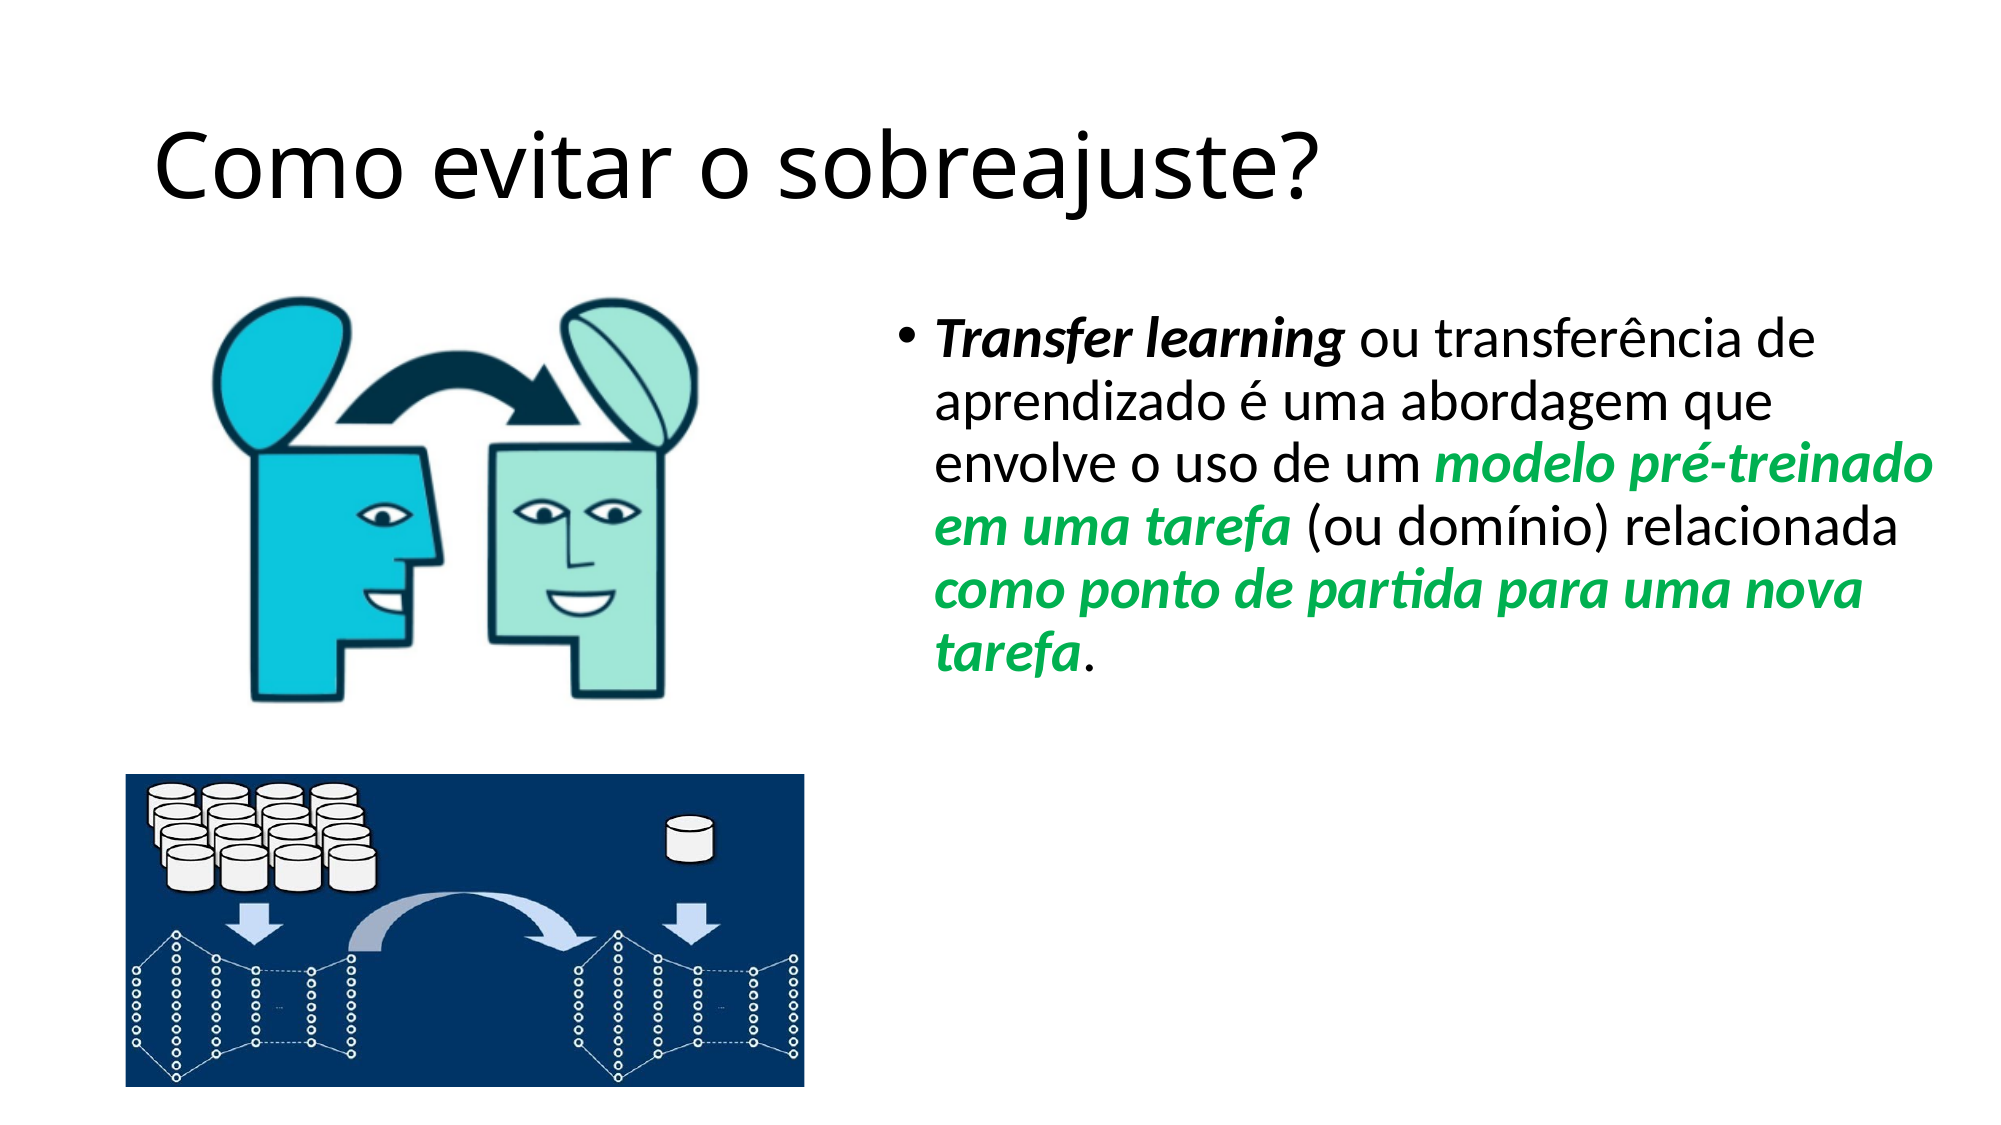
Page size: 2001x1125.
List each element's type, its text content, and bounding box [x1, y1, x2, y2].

title Como evitar o sobreajuste? [137, 59, 1863, 278]
picture [204, 293, 717, 713]
picture [125, 774, 805, 1087]
list Transfer learning ou transferência de aprendizado é uma abordagem que envolve o uso de um modelo pré-treinado em uma tarefa (ou domínio) relacionada como ponto de partida para uma nova tarefa. [881, 299, 1978, 1125]
